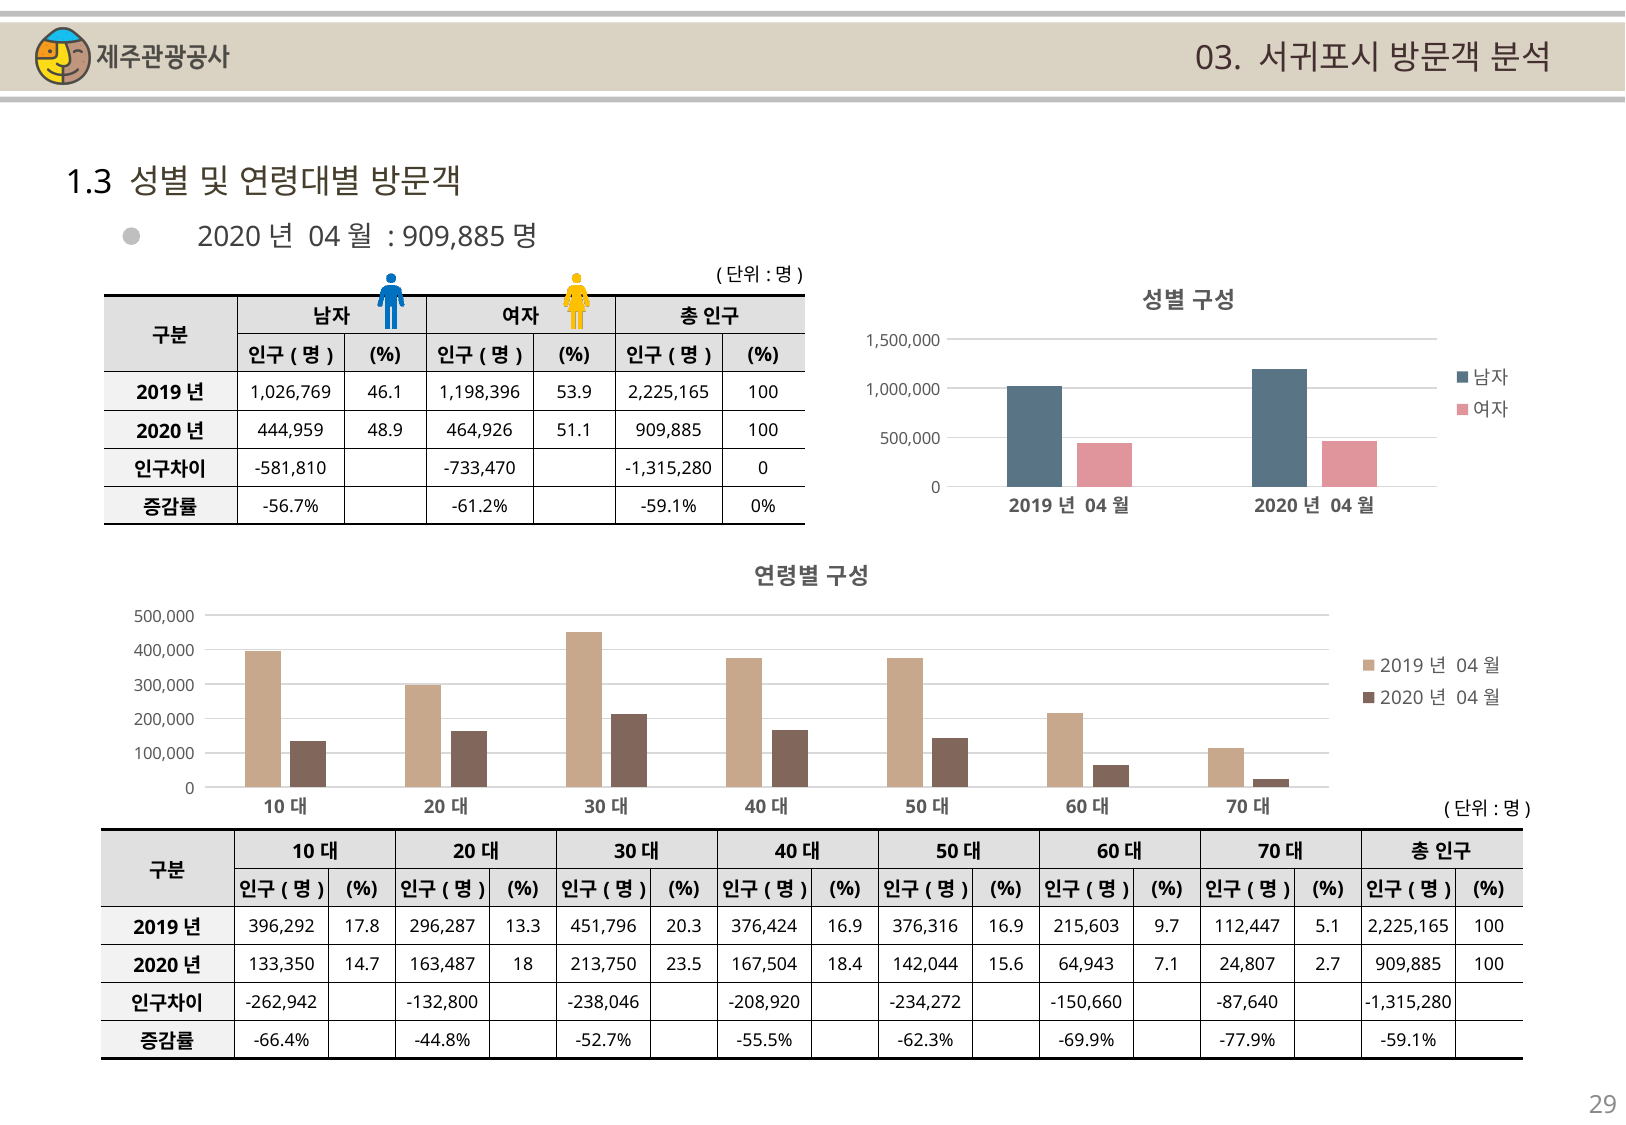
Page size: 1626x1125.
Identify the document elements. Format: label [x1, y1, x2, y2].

table_cell [427, 372, 533, 410]
table_cell [1456, 983, 1523, 1020]
table_cell [490, 1021, 556, 1057]
table_cell [812, 945, 878, 982]
table_cell [238, 487, 344, 523]
table_cell [973, 869, 1039, 906]
text_box [701, 254, 818, 293]
table_cell [345, 372, 426, 410]
table_cell [101, 983, 234, 1020]
table_cell [1134, 945, 1200, 982]
table_cell [616, 372, 722, 410]
chart [105, 537, 1520, 826]
table_cell [427, 449, 533, 486]
table_cell [1295, 907, 1361, 944]
table_cell [812, 907, 878, 944]
table_header [235, 831, 395, 868]
table_cell [104, 411, 237, 448]
table_cell [534, 372, 615, 410]
table_cell [718, 945, 811, 982]
table_cell [104, 372, 237, 410]
table_cell [651, 907, 717, 944]
text_box [121, 226, 141, 246]
picture [361, 271, 420, 330]
table_cell [973, 983, 1039, 1020]
table_cell [490, 983, 556, 1020]
table_cell [1456, 869, 1523, 906]
table_cell [1362, 869, 1455, 906]
table_cell [329, 983, 395, 1020]
table_header [879, 831, 1039, 868]
table_cell [879, 1021, 972, 1057]
table_cell [427, 411, 533, 448]
table_cell [718, 983, 811, 1020]
table_cell [651, 945, 717, 982]
table_cell [238, 449, 344, 486]
text_box [182, 210, 554, 260]
text_box [1429, 789, 1546, 827]
table_cell [718, 869, 811, 906]
table_cell [238, 372, 344, 410]
table_cell [534, 411, 615, 448]
table_cell [1362, 983, 1455, 1020]
text_box [1042, 28, 1595, 84]
table_header [427, 297, 615, 333]
table_cell [104, 487, 237, 523]
table_cell [238, 334, 344, 371]
table_header [104, 297, 237, 371]
table_cell [973, 1021, 1039, 1057]
table_cell [101, 1021, 234, 1057]
table_header [396, 831, 556, 868]
table_cell [1456, 907, 1523, 944]
table_cell [1362, 907, 1455, 944]
table_cell [718, 1021, 811, 1057]
table_cell [235, 983, 328, 1020]
table_cell [490, 907, 556, 944]
chart [852, 262, 1528, 525]
table_cell [1201, 869, 1294, 906]
table_cell [879, 983, 972, 1020]
table_cell [1040, 983, 1133, 1020]
table_cell [345, 487, 426, 523]
table_cell [557, 983, 650, 1020]
table_cell [1201, 945, 1294, 982]
table_cell [427, 487, 533, 523]
text_box [50, 152, 1144, 208]
table_cell [1456, 1021, 1523, 1057]
table_cell [329, 907, 395, 944]
table_cell [879, 907, 972, 944]
table_cell [235, 1021, 328, 1057]
table_cell [1362, 945, 1455, 982]
table_cell [1295, 945, 1361, 982]
table_cell [1040, 945, 1133, 982]
table_cell [238, 411, 344, 448]
table_cell [973, 945, 1039, 982]
table_cell [1040, 1021, 1133, 1057]
table_cell [1295, 1021, 1361, 1057]
table_cell [1134, 907, 1200, 944]
table_header [557, 831, 717, 868]
table_cell [651, 869, 717, 906]
table_cell [1295, 869, 1361, 906]
table_cell [723, 411, 805, 448]
table_cell [557, 945, 650, 982]
table_header [616, 297, 805, 333]
table_cell [345, 411, 426, 448]
table_cell [557, 1021, 650, 1057]
table_cell [616, 334, 722, 371]
table_cell [534, 449, 615, 486]
table_cell [1040, 869, 1133, 906]
table_cell [1134, 1021, 1200, 1057]
table_header [1362, 831, 1523, 868]
table_cell [557, 907, 650, 944]
table_cell [973, 907, 1039, 944]
table_cell [723, 372, 805, 410]
table_cell [345, 334, 426, 371]
table_cell [616, 411, 722, 448]
table_cell [396, 907, 489, 944]
table_cell [235, 907, 328, 944]
table_cell [651, 1021, 717, 1057]
table_cell [396, 983, 489, 1020]
table_cell [427, 334, 533, 371]
table_cell [101, 907, 234, 944]
table_cell [396, 945, 489, 982]
slide_number [1251, 1063, 1618, 1123]
table_cell [104, 449, 237, 486]
table_cell [723, 487, 805, 523]
table_cell [1456, 945, 1523, 982]
table_cell [812, 983, 878, 1020]
table_cell [396, 869, 489, 906]
table_cell [1295, 983, 1361, 1020]
table_cell [329, 1021, 395, 1057]
table_cell [616, 487, 722, 523]
table_cell [812, 869, 878, 906]
table_header [101, 831, 234, 906]
table_cell [490, 945, 556, 982]
table_cell [396, 1021, 489, 1057]
table_cell [235, 869, 328, 906]
table_cell [718, 907, 811, 944]
table_cell [812, 1021, 878, 1057]
table_cell [1201, 983, 1294, 1020]
table_cell [534, 487, 615, 523]
table_header [238, 297, 426, 333]
table_cell [723, 334, 805, 371]
table_cell [490, 869, 556, 906]
table_header [1201, 831, 1361, 868]
table_cell [557, 869, 650, 906]
table_cell [879, 945, 972, 982]
table_cell [1134, 869, 1200, 906]
table_cell [534, 334, 615, 371]
table_cell [879, 869, 972, 906]
table_cell [616, 449, 722, 486]
table_cell [235, 945, 328, 982]
table_cell [1201, 907, 1294, 944]
table_cell [101, 945, 234, 982]
picture [547, 271, 605, 330]
table_cell [1362, 1021, 1455, 1057]
table_cell [329, 869, 395, 906]
table_header [1040, 831, 1200, 868]
table_cell [723, 449, 805, 486]
table_cell [651, 983, 717, 1020]
table_header [718, 831, 878, 868]
table_cell [1134, 983, 1200, 1020]
table_cell [1040, 907, 1133, 944]
picture [31, 26, 232, 87]
table_cell [1201, 1021, 1294, 1057]
table_cell [345, 449, 426, 486]
table_cell [329, 945, 395, 982]
